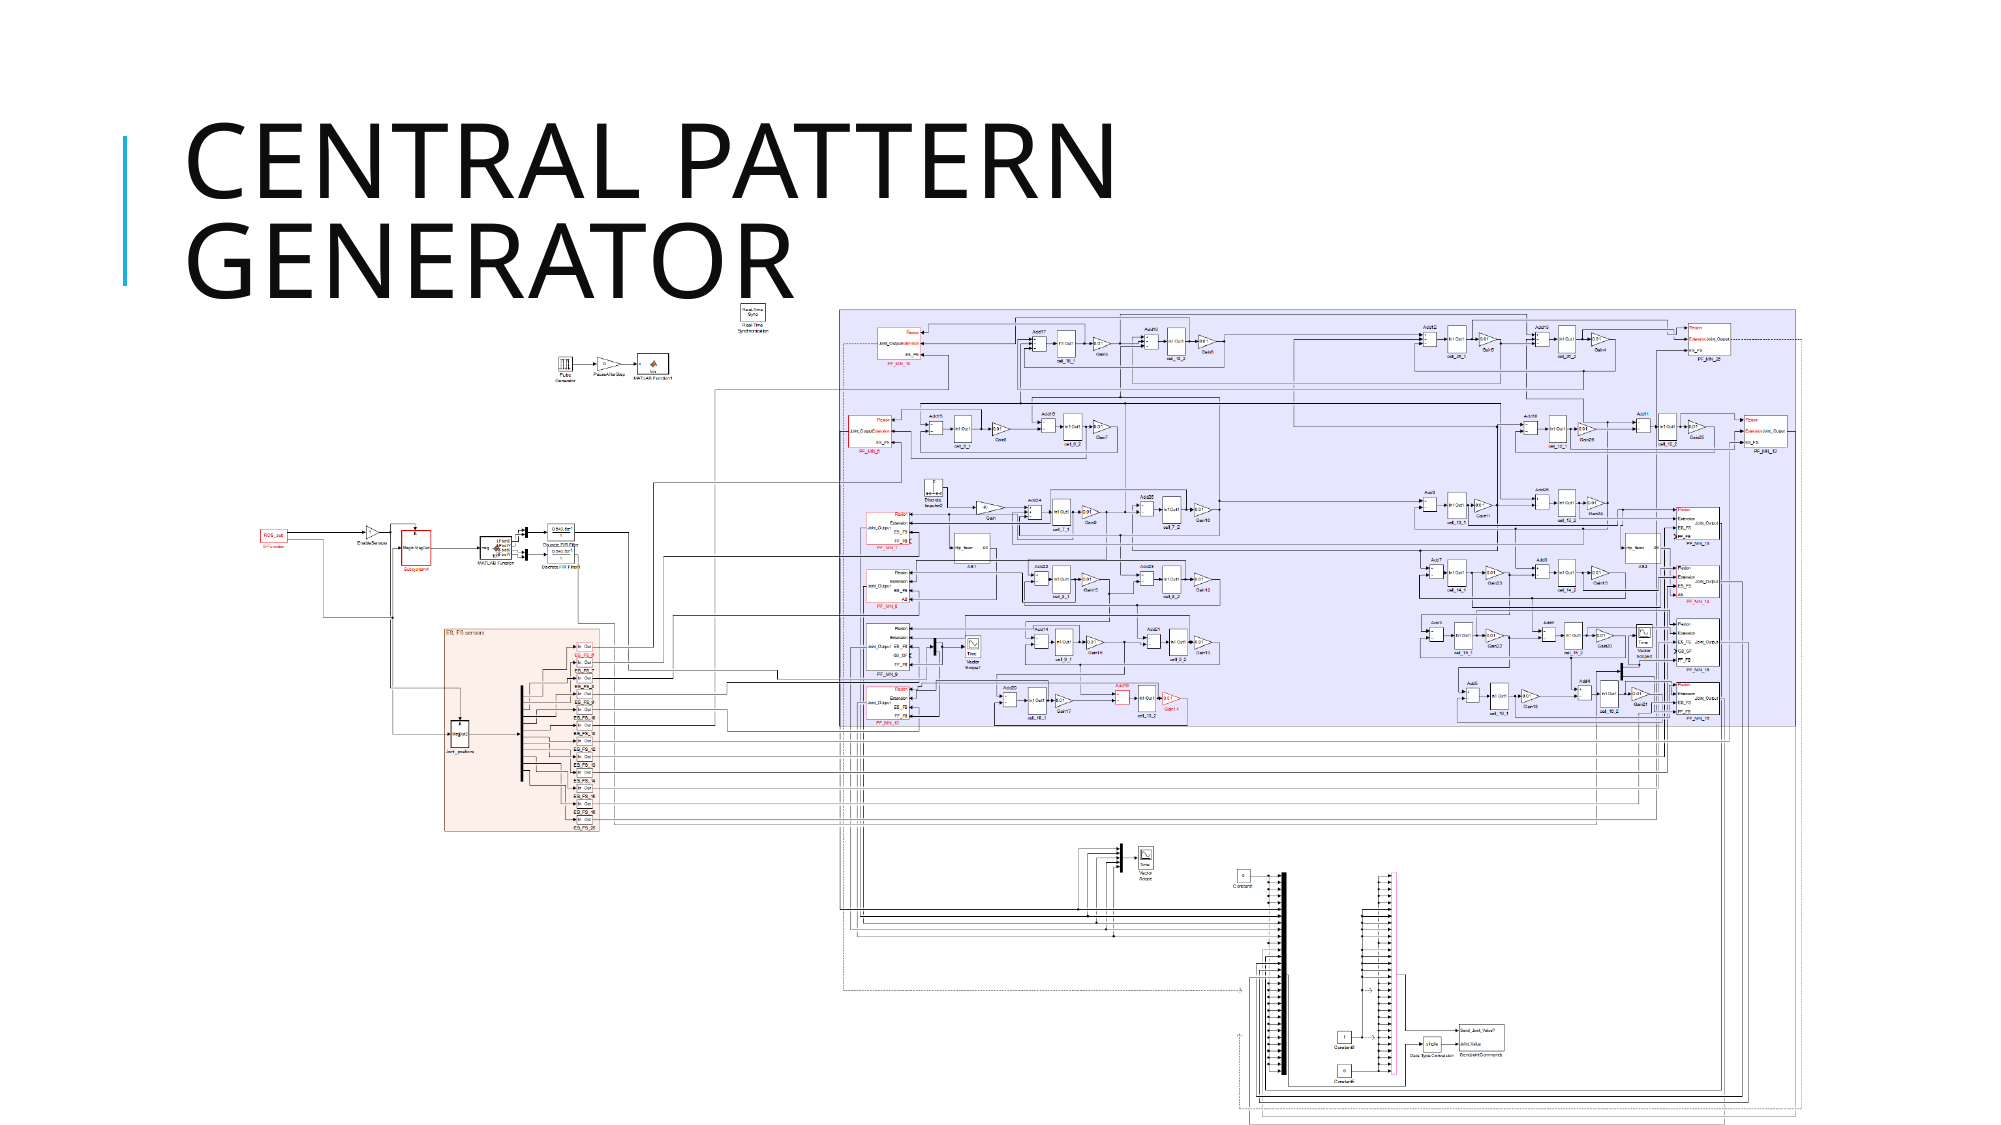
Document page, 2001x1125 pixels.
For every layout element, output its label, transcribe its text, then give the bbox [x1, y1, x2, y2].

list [259, 302, 1802, 1125]
title Central Pattern Generator [168, 96, 1763, 342]
